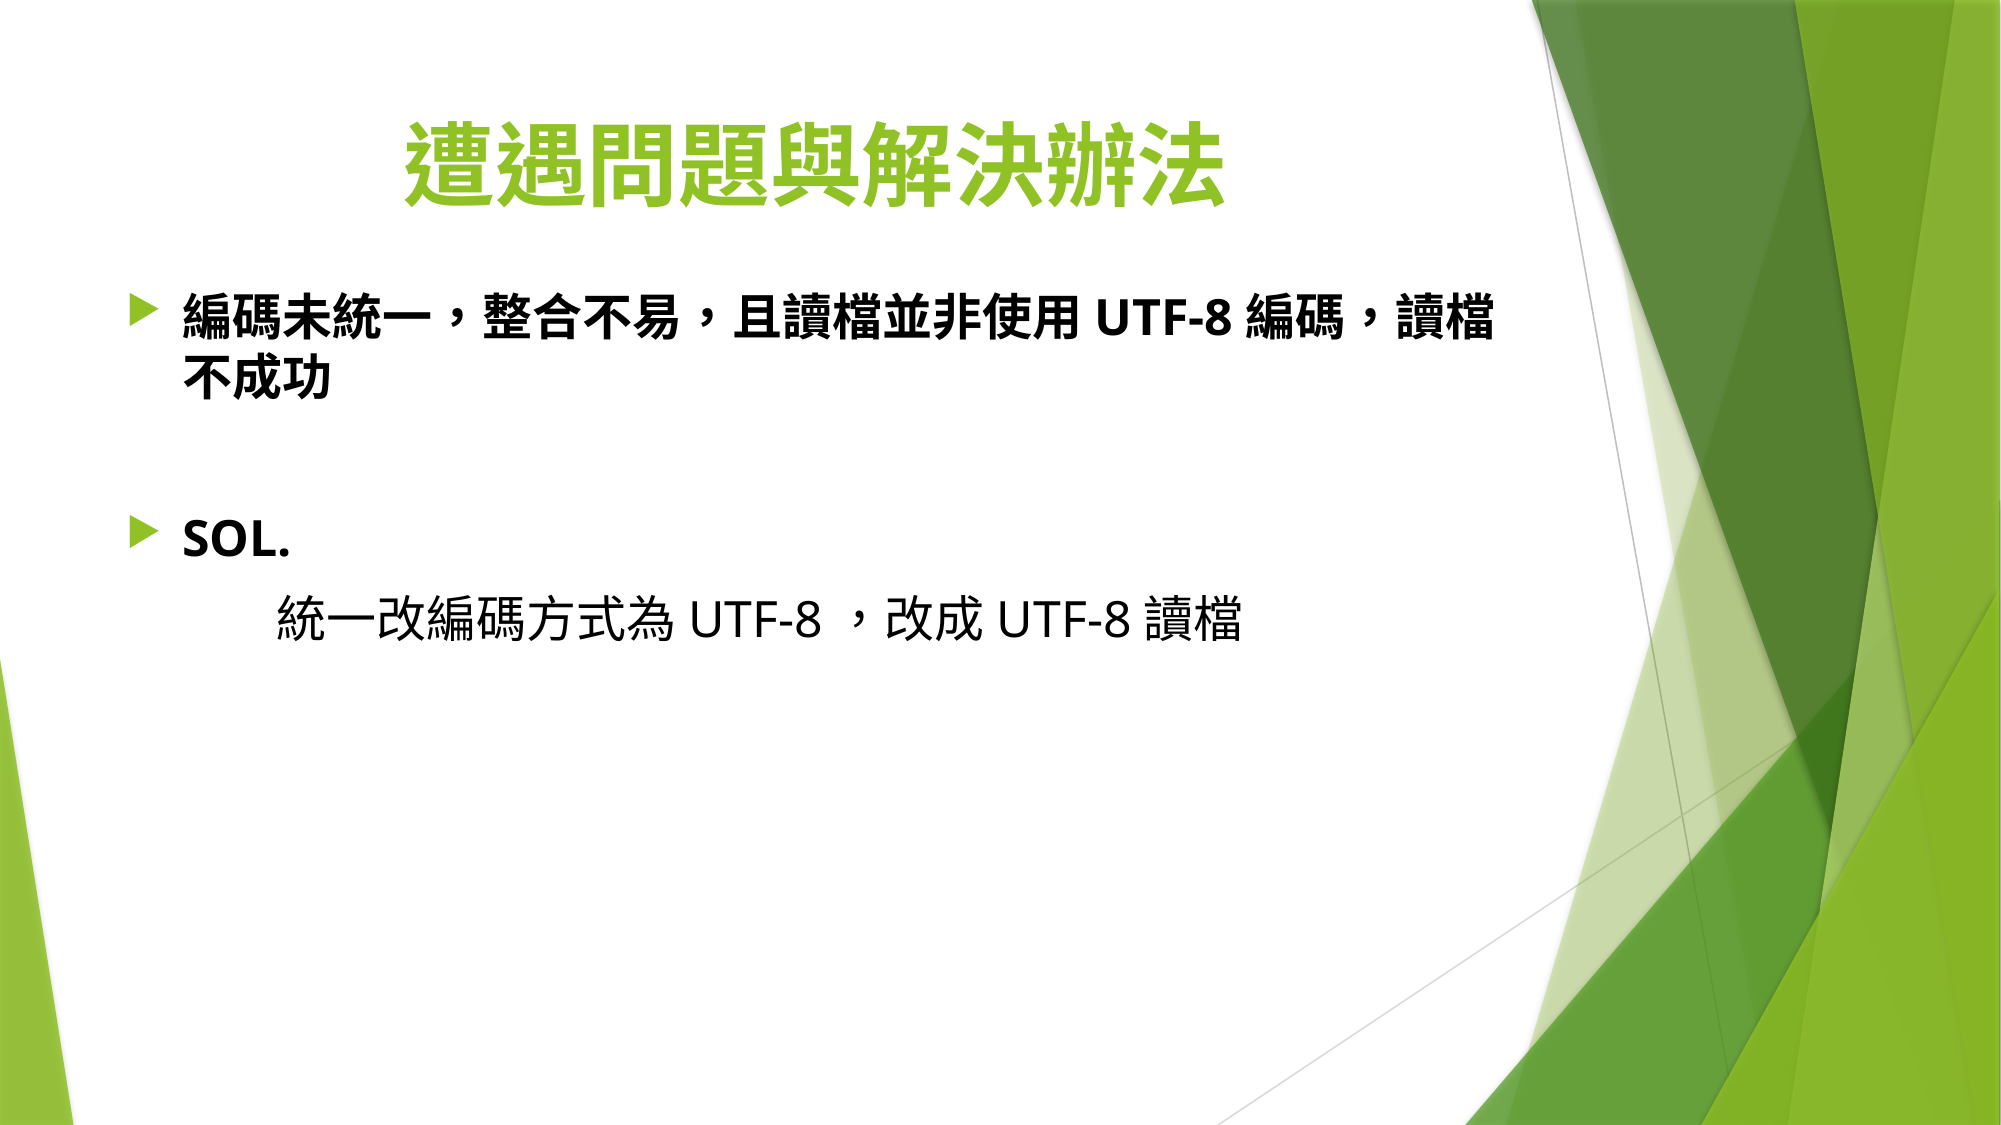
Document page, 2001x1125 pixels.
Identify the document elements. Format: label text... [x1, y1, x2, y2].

list 編碼未統一，整合不易，且讀檔並非使用UTF-8編碼，讀檔不成功 SOL. 統一改編碼方式為UTF-8，改成UTF-8讀檔 [111, 277, 1522, 991]
title 遭遇問題與解決辦法 [111, 99, 1522, 233]
